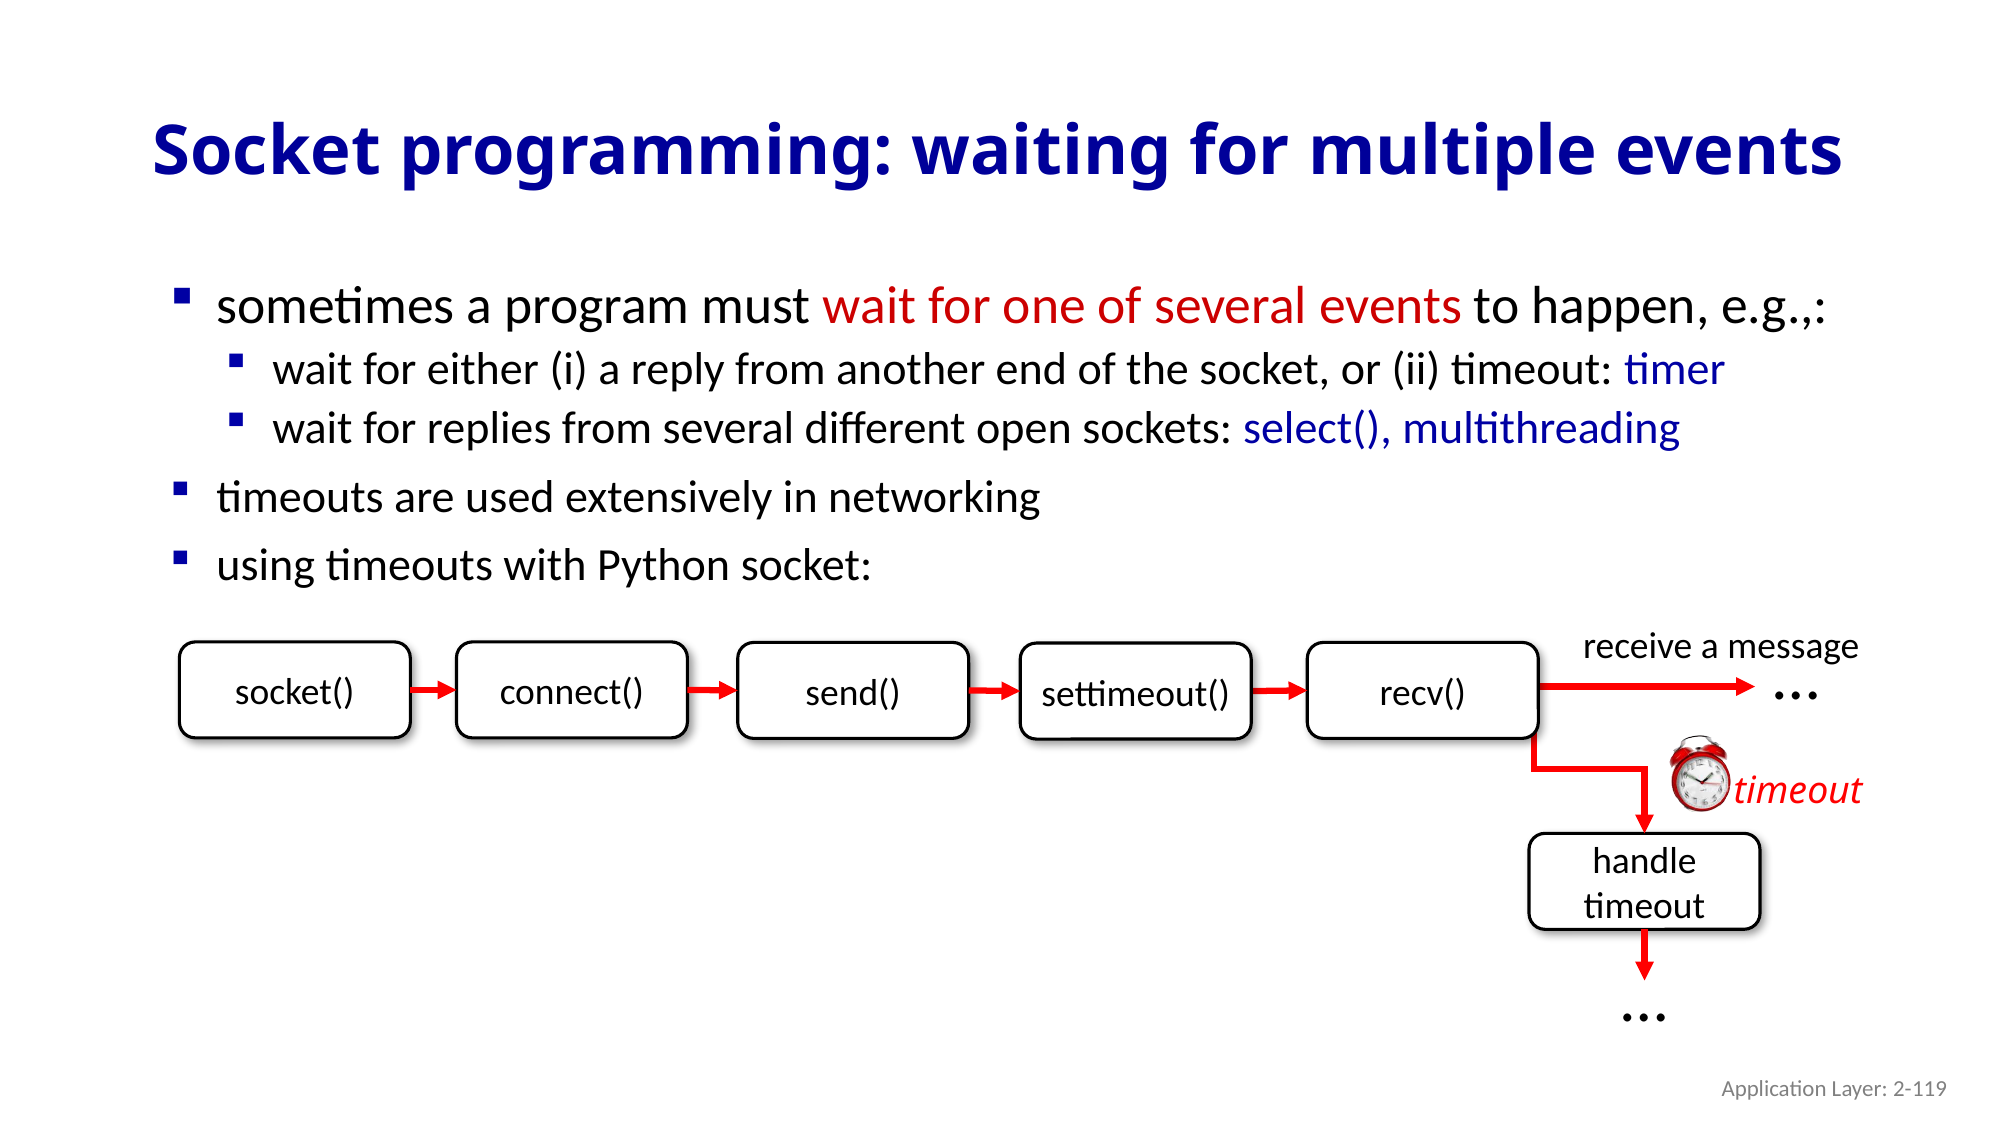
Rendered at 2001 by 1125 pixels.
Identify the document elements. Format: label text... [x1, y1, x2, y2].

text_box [1529, 613, 1877, 721]
list sometimes a program must wait for one of several events to happen, e.g.,: wait for either (i) a reply from another end of the socket, or (ii) timeout: timer wait for replies from several different open sockets: select(), multithreading timeouts are used extensively in networking using timeouts with Python socket: [154, 269, 1901, 603]
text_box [687, 642, 969, 739]
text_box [968, 643, 1252, 740]
slide_number Application Layer: 2-119 [1512, 1056, 1963, 1117]
text_box socket() [178, 640, 410, 739]
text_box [410, 641, 688, 738]
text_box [1528, 721, 1877, 1044]
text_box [1251, 642, 1539, 739]
title Socket programming: waiting for multiple events [137, 74, 1863, 221]
